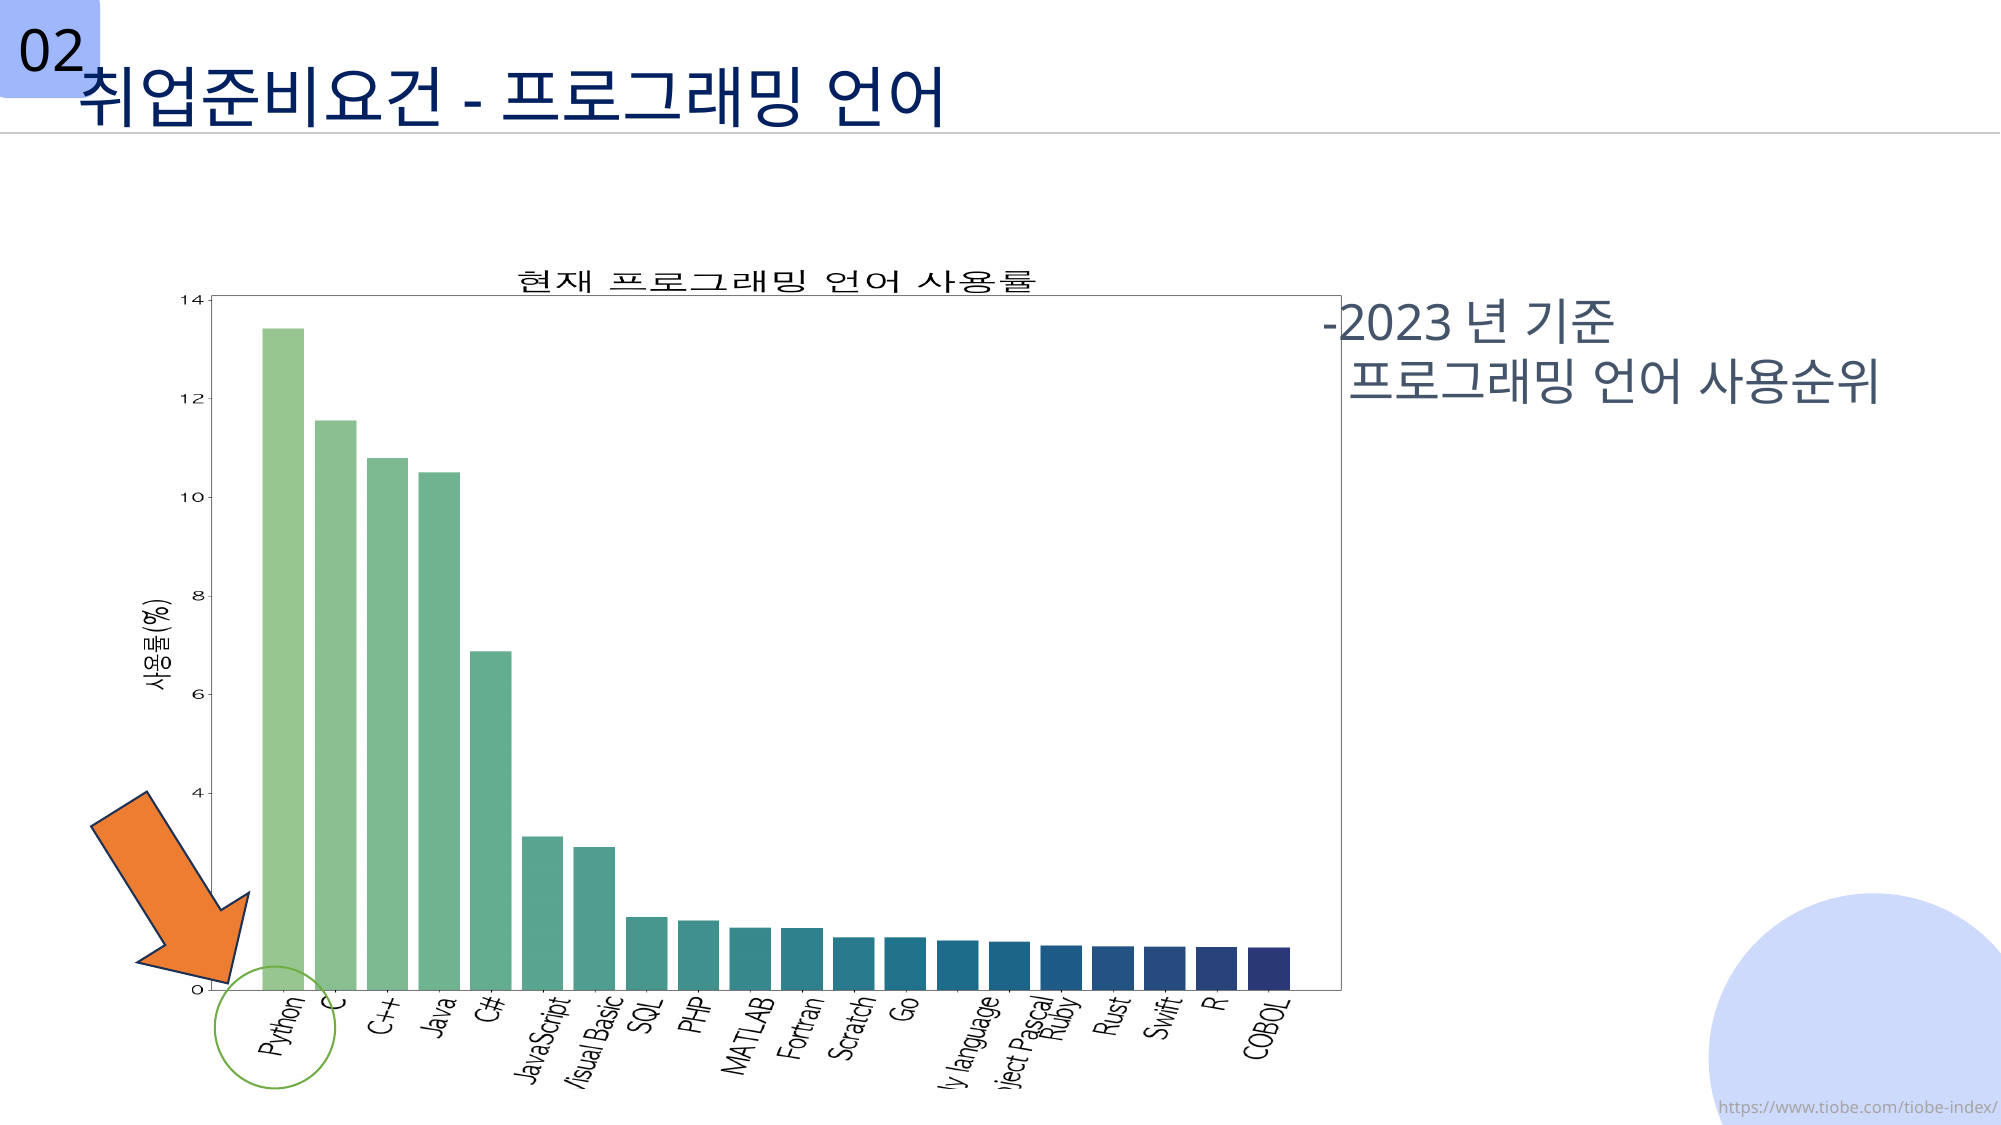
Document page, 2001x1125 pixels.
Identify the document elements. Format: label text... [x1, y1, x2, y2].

text_box 02 [4, 5, 101, 91]
picture [29, 187, 1486, 1089]
text_box 취업준비요건-프로그래밍 언어 [62, 48, 965, 144]
text_box https://www.tiobe.com/tiobe-index/ [1703, 1089, 2000, 1125]
text_box -2023년 기준 프로그래밍 언어 사용순위 [1486, 282, 1898, 673]
